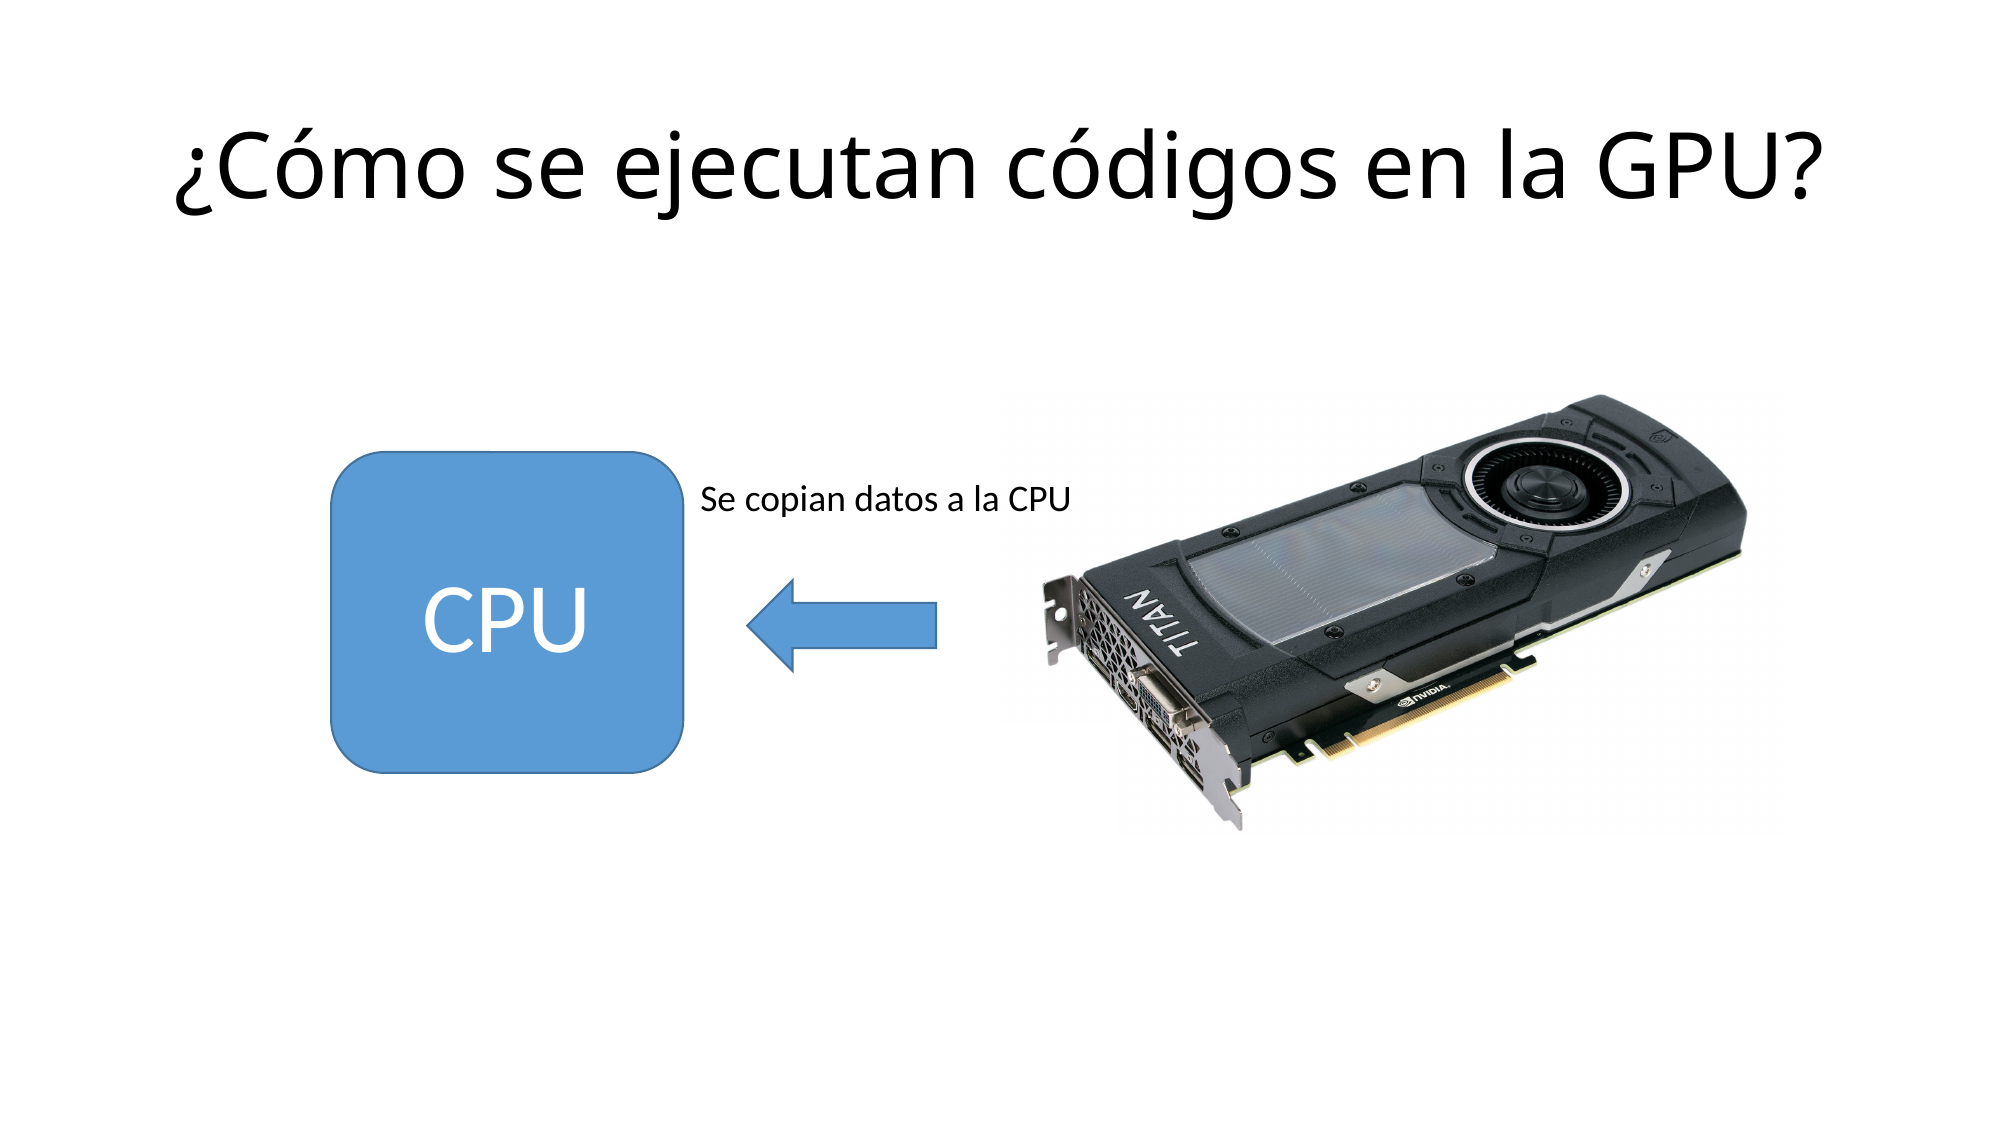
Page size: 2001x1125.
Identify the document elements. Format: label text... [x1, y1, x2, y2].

title ¿Cómo se ejecutan códigos en la GPU? [137, 59, 1863, 278]
text_box CPU [330, 450, 685, 774]
text_box Se copian datos a la CPU [685, 466, 999, 527]
text_box [745, 577, 938, 674]
picture [999, 390, 1790, 835]
